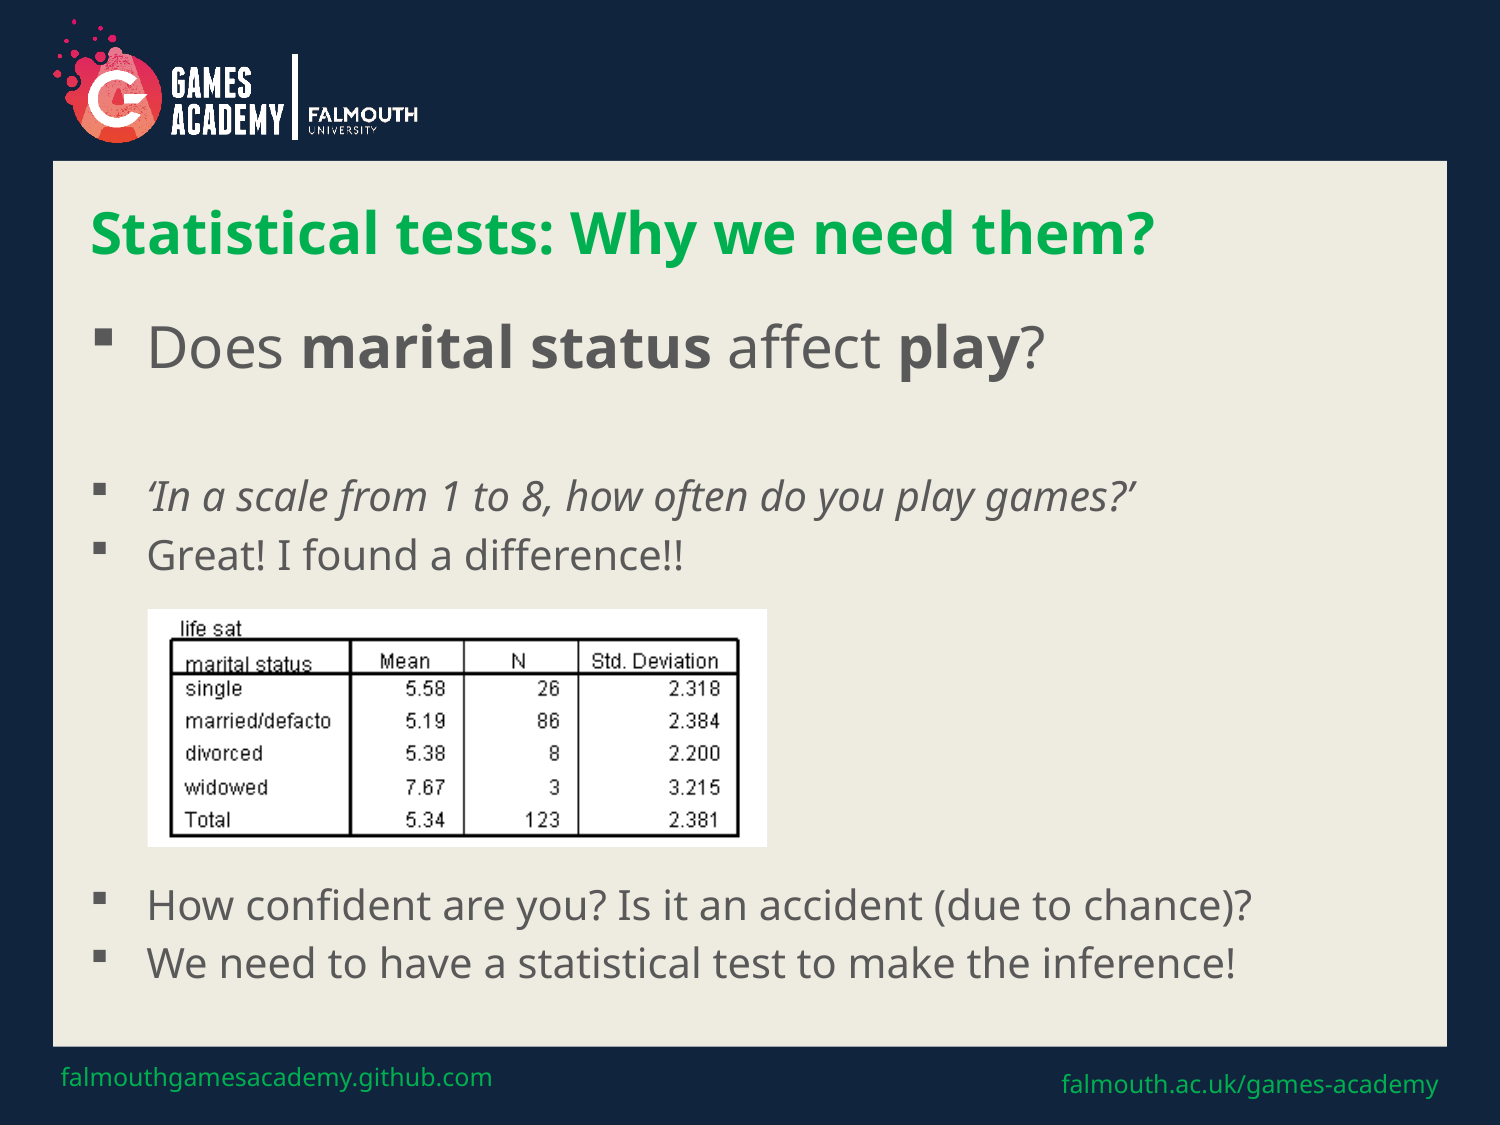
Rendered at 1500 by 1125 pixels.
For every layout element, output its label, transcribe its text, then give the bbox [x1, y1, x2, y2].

title Statistical tests: Why we need them? [75, 184, 1425, 279]
picture [147, 609, 768, 847]
list Does marital status affect play? ‘In a scale from 1 to 8, how often do you play games?’ Great! I found a difference!! How confident are you? Is it an accident (due to chance)? We need to have a statistical test to make the inference! [75, 302, 1425, 1024]
picture [304, 104, 420, 138]
picture [53, 19, 284, 143]
